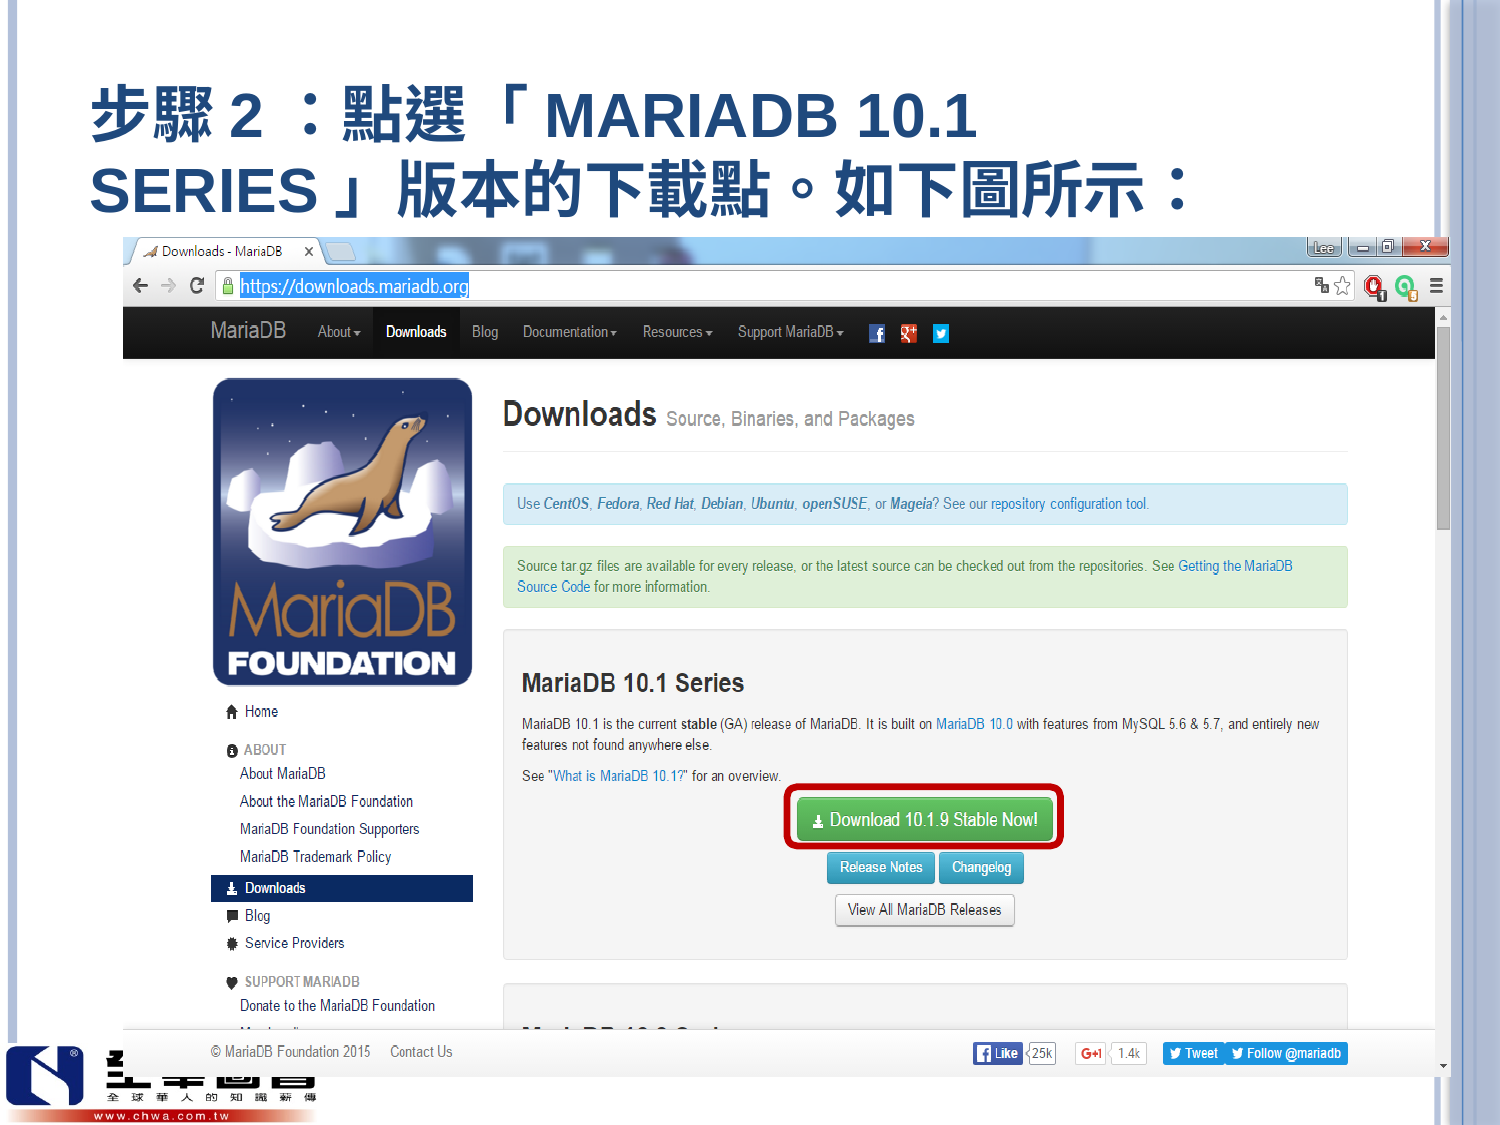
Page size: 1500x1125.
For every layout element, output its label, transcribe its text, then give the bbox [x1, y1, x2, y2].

title 步驟2：點選「MariaDB 10.1 Series」版本的下載點。如下圖所示： [75, 45, 1300, 233]
picture [0, 236, 1451, 1125]
